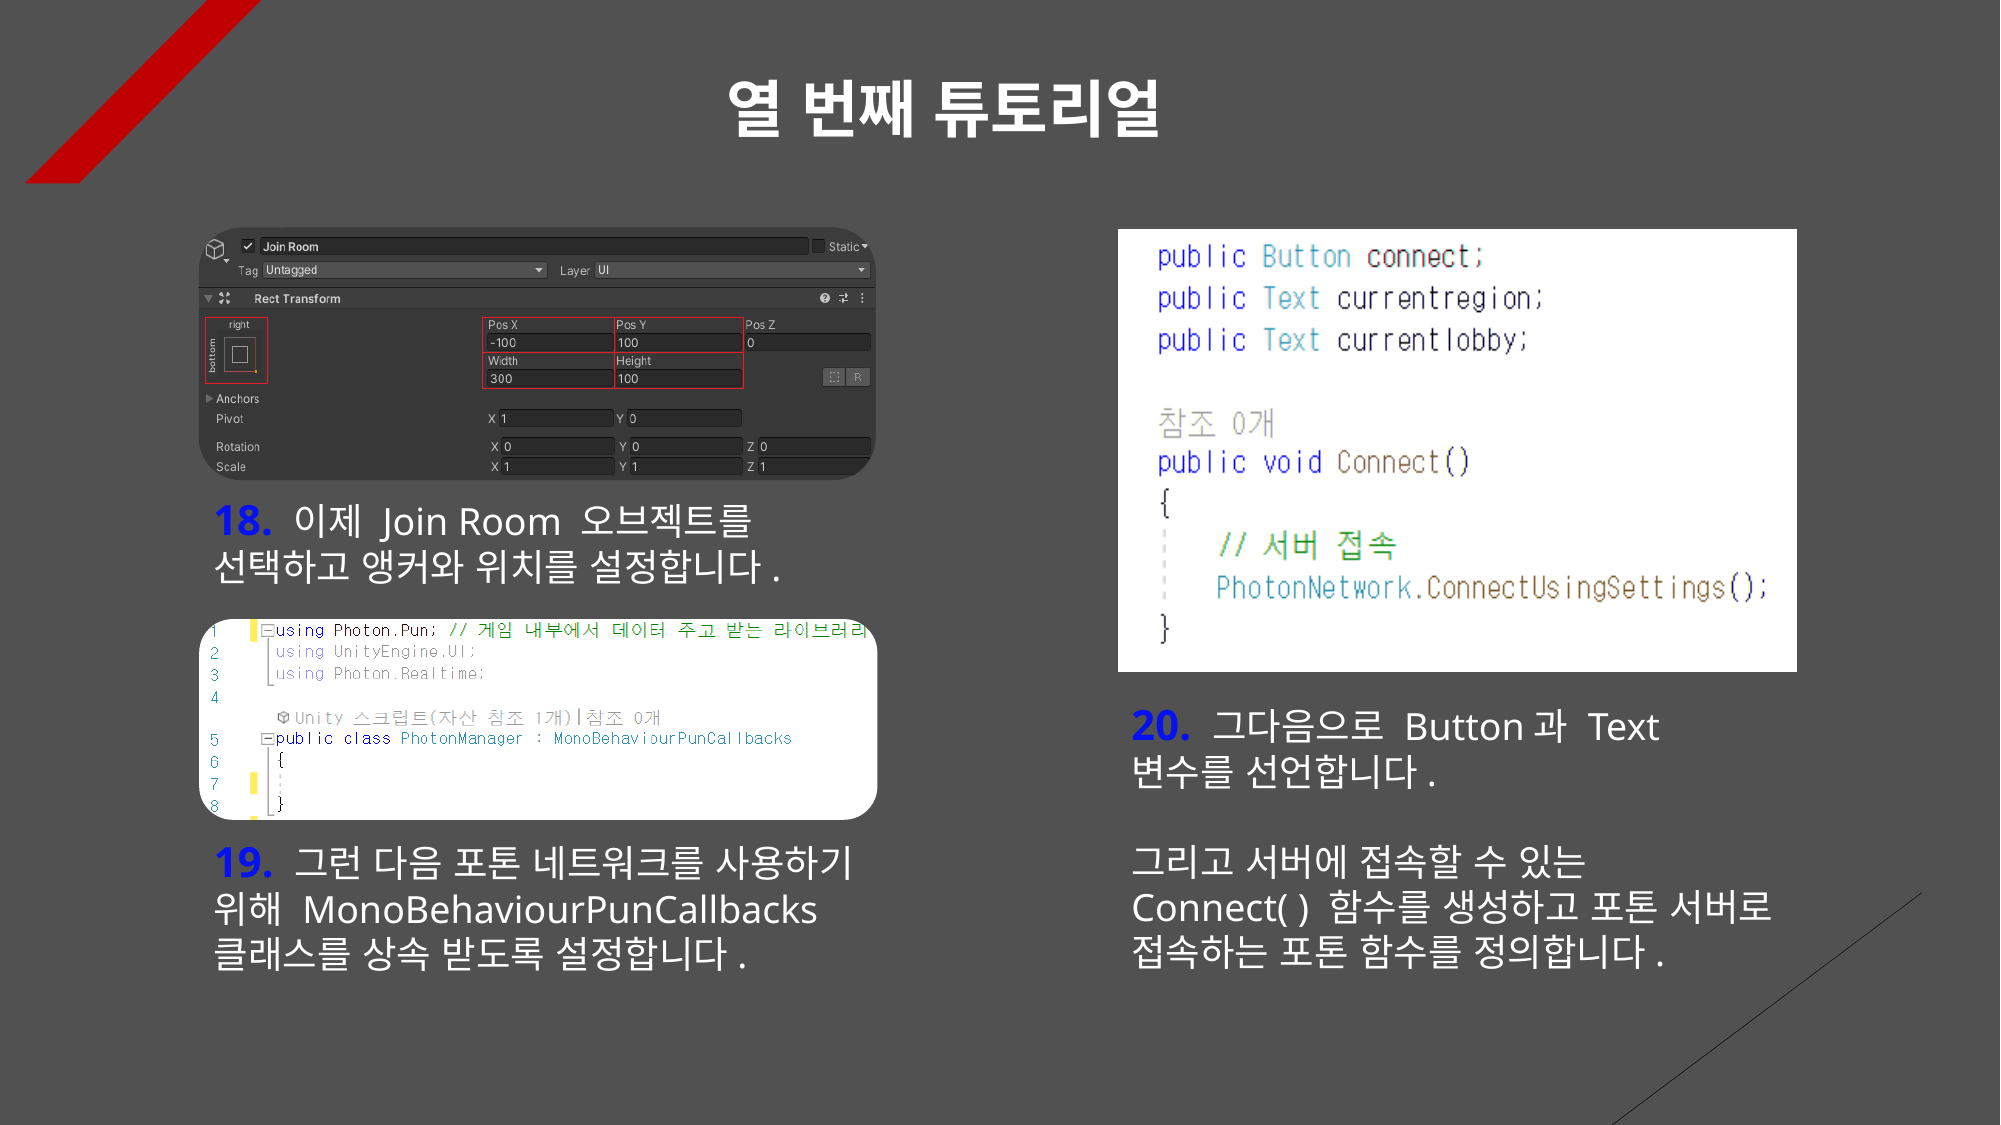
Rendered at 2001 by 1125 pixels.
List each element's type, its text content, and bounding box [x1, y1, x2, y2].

picture [198, 227, 876, 481]
text_box 19. 그런 다음 포톤 네트워크를 사용하기 위해 MonoBehaviourPunCallbacks 클래스를 상속 받도록 설정합니다. [199, 827, 878, 984]
text_box 18. 이제 Join Room 오브젝트를 선택하고 앵커와 위치를 설정합니다. [198, 486, 878, 597]
text_box 20. 그다음으로 Button과 Text 변수를 선언합니다. 그리고 서버에 접속할 수 있는 Connect( ) 함수를 생성하고 포톤 서버로 접속하는 포톤 함수를 정의합니다. [1116, 691, 1797, 982]
picture [1118, 228, 1797, 672]
text_box 열 번째 튜토리얼 [711, 61, 1289, 153]
picture [199, 619, 878, 820]
